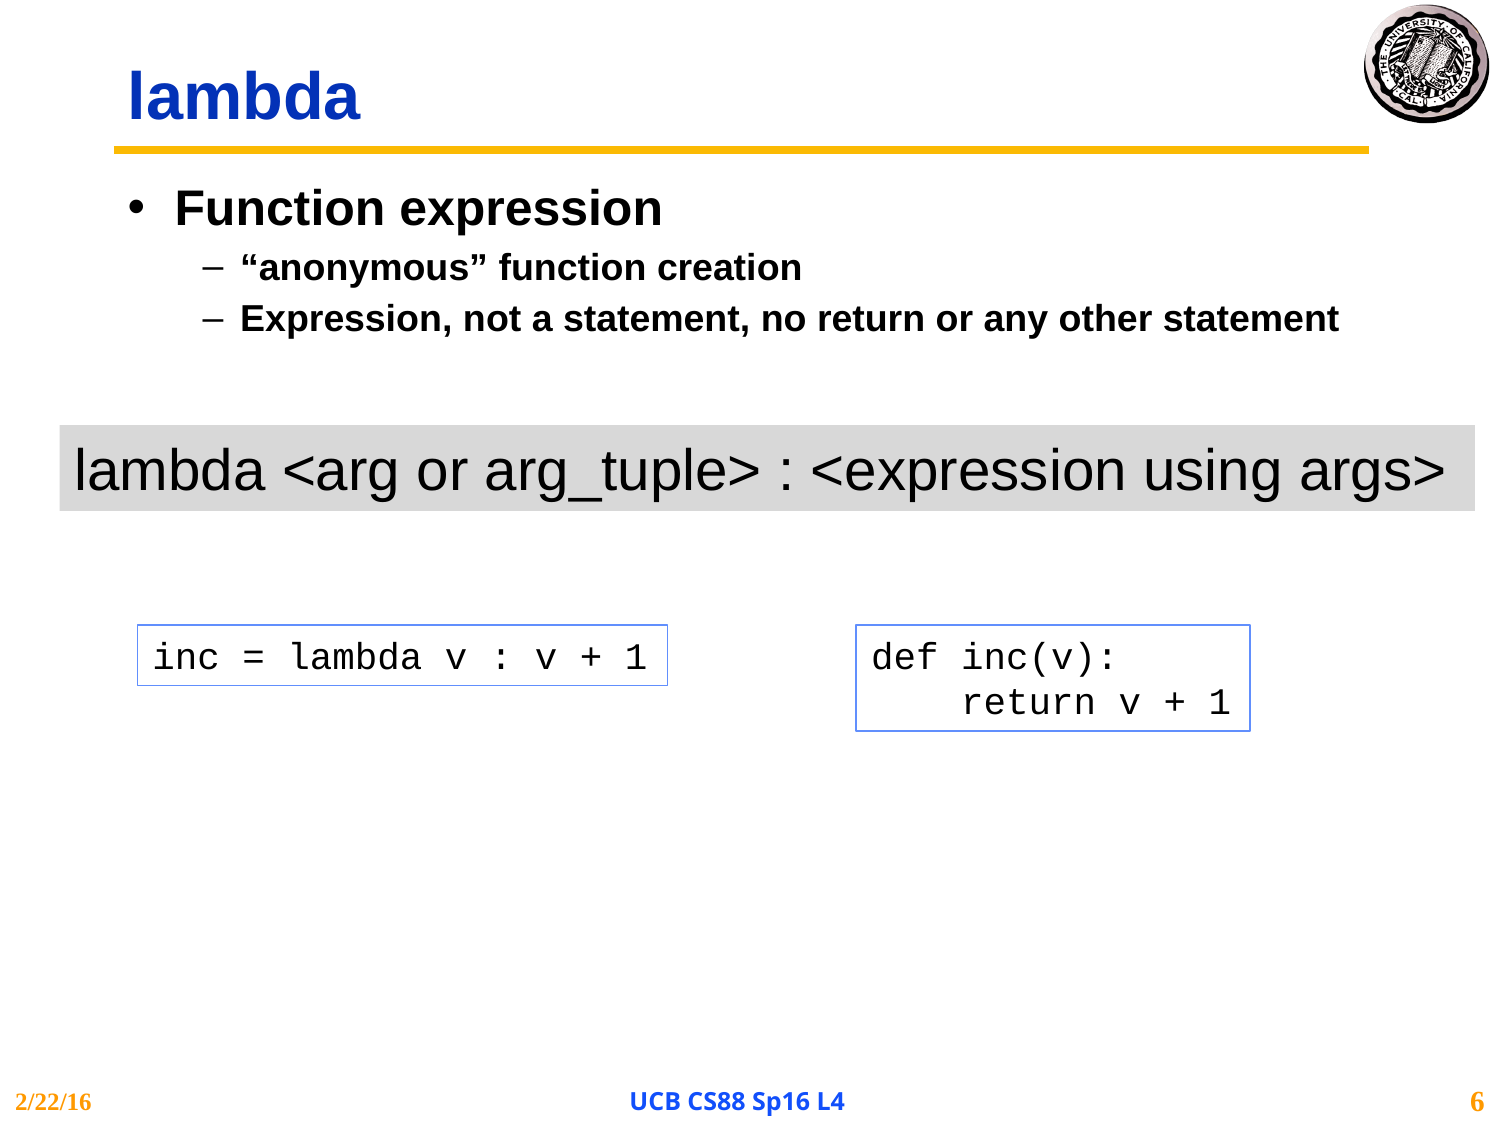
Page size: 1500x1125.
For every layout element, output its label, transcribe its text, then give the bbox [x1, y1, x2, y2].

text_box def inc(v): return v + 1 [856, 624, 1250, 731]
picture [1350, 0, 1500, 127]
footer UCB CS88 Sp16 L4 [500, 1074, 975, 1125]
slide_number 6 [1412, 1074, 1500, 1125]
list Function expression “anonymous” function creation Expression, not a statement, no return or any other statement [112, 174, 1363, 350]
title lambda [112, 37, 1375, 159]
text_box lambda <arg or arg_tuple> : <expression using args> [59, 425, 1475, 511]
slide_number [0, 1074, 250, 1125]
text_box inc = lambda v : v + 1 [137, 624, 668, 686]
